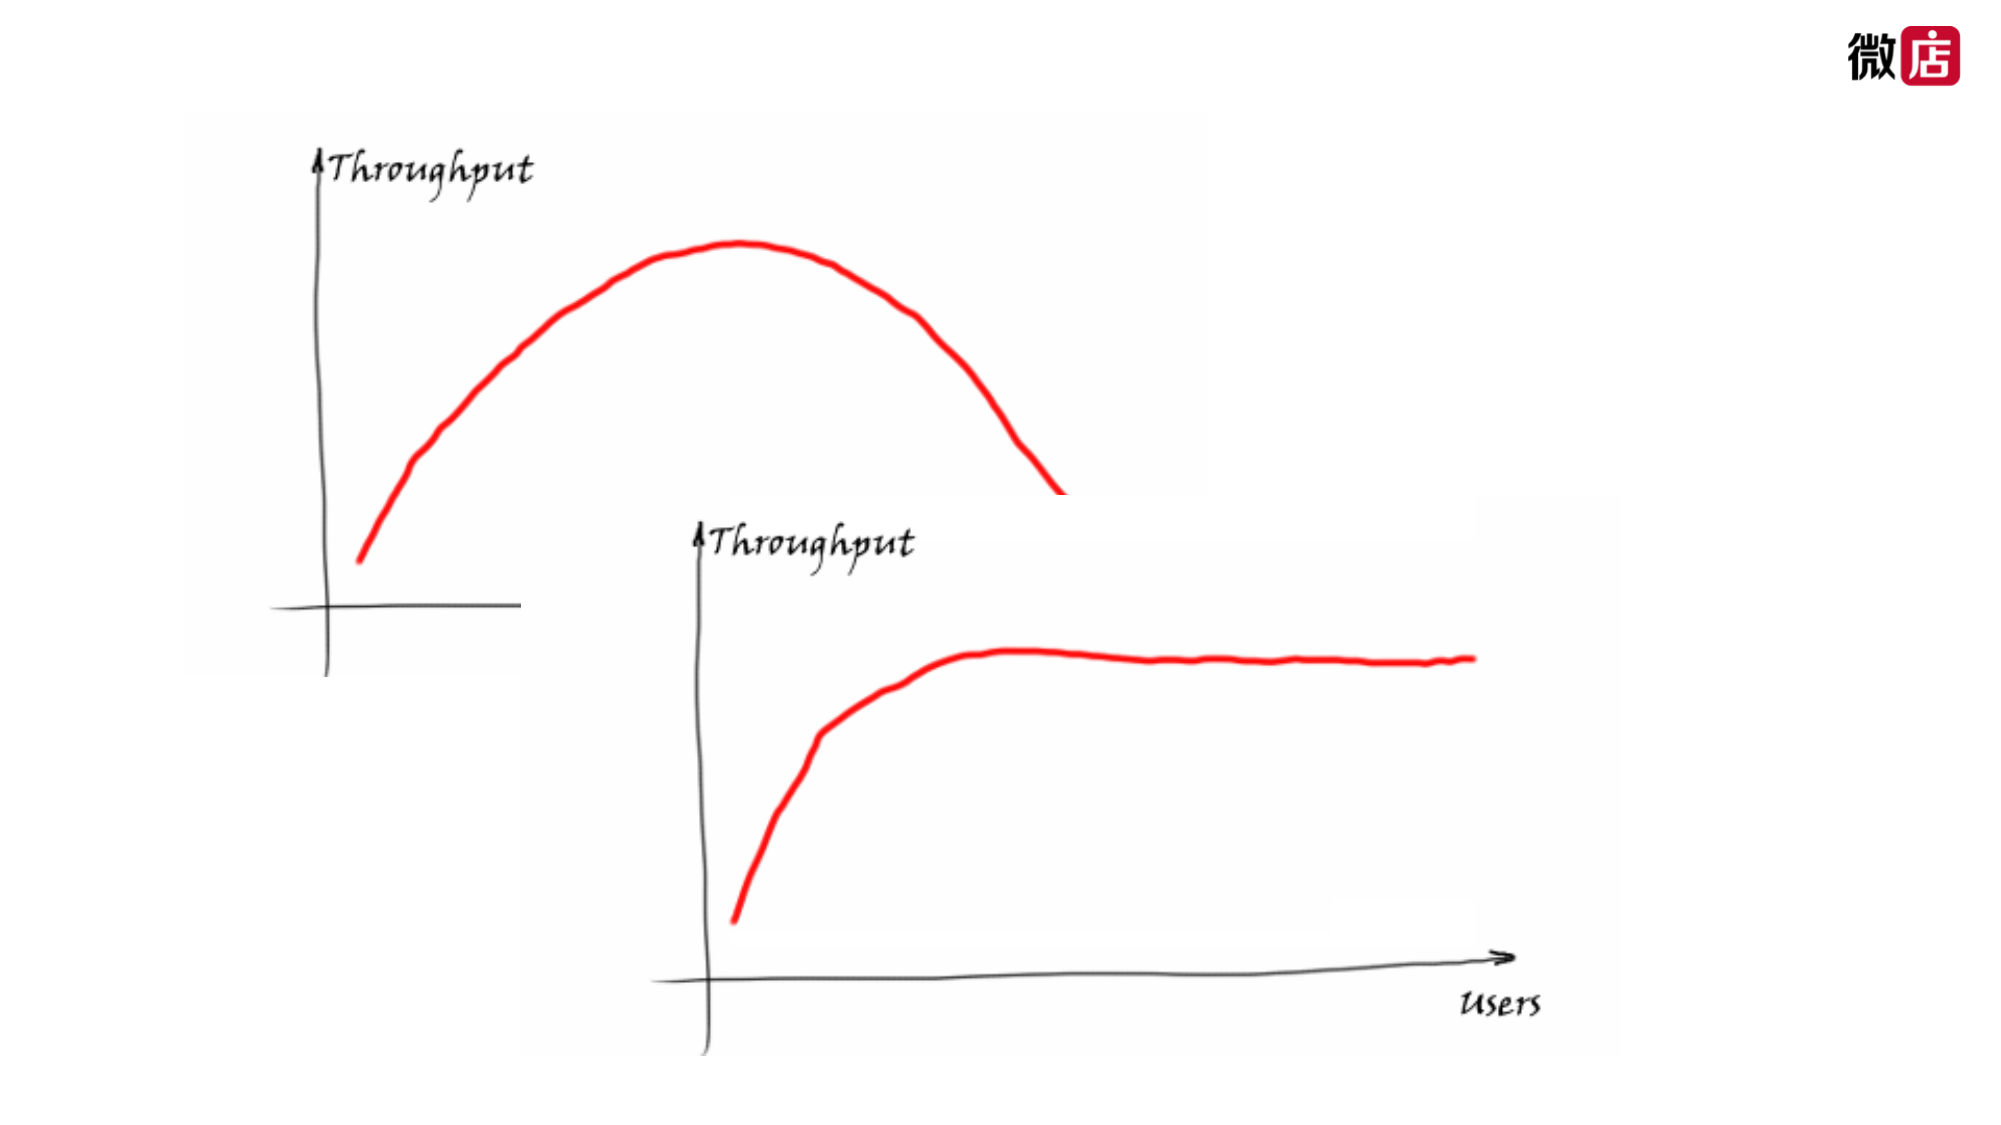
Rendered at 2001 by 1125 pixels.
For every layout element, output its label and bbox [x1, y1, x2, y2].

picture [1839, 26, 1976, 90]
picture [183, 111, 1623, 1056]
